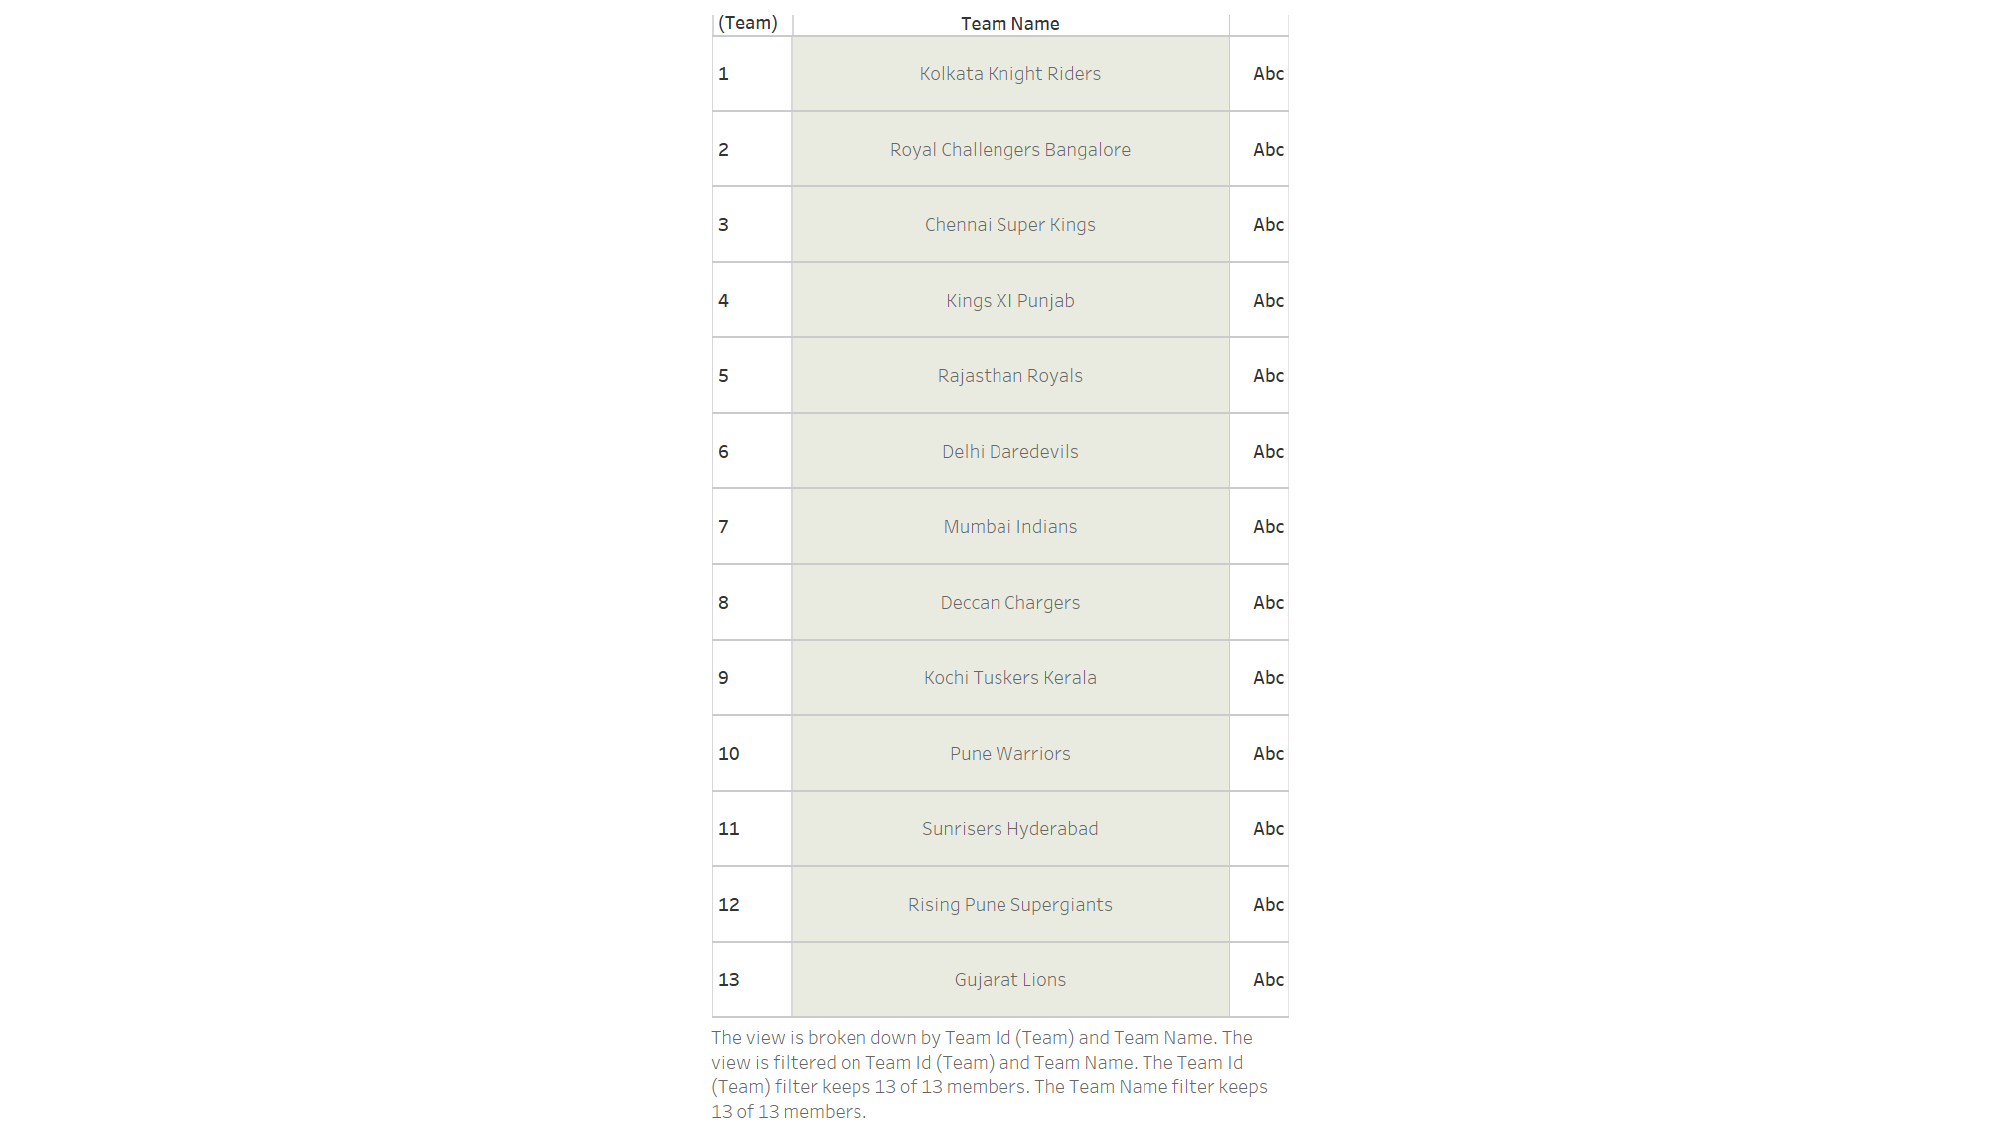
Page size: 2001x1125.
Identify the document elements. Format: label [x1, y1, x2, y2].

picture [710, 0, 1289, 1125]
